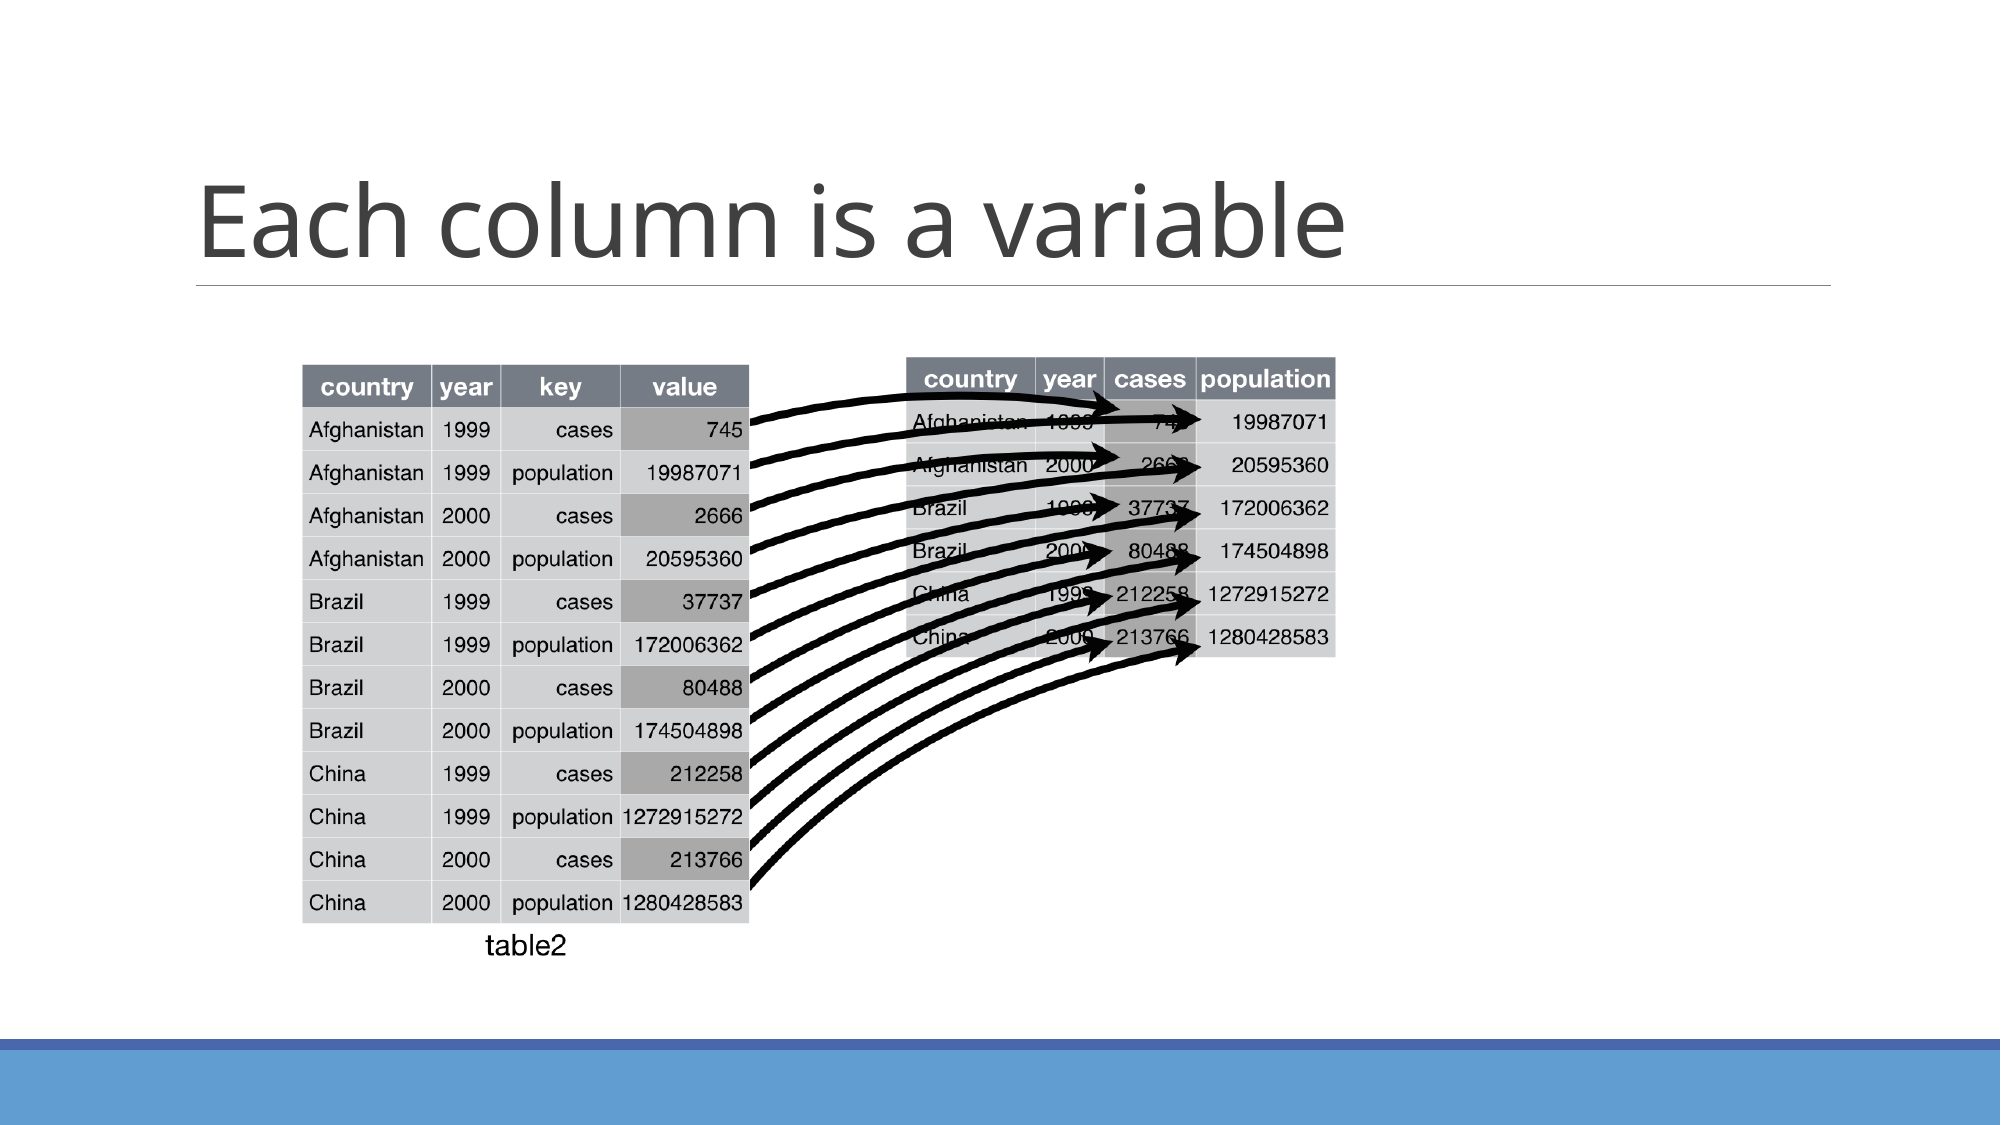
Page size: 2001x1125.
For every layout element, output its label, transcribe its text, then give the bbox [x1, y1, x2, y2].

title Each column is a variable [180, 47, 1830, 285]
picture [53, 306, 1555, 1010]
